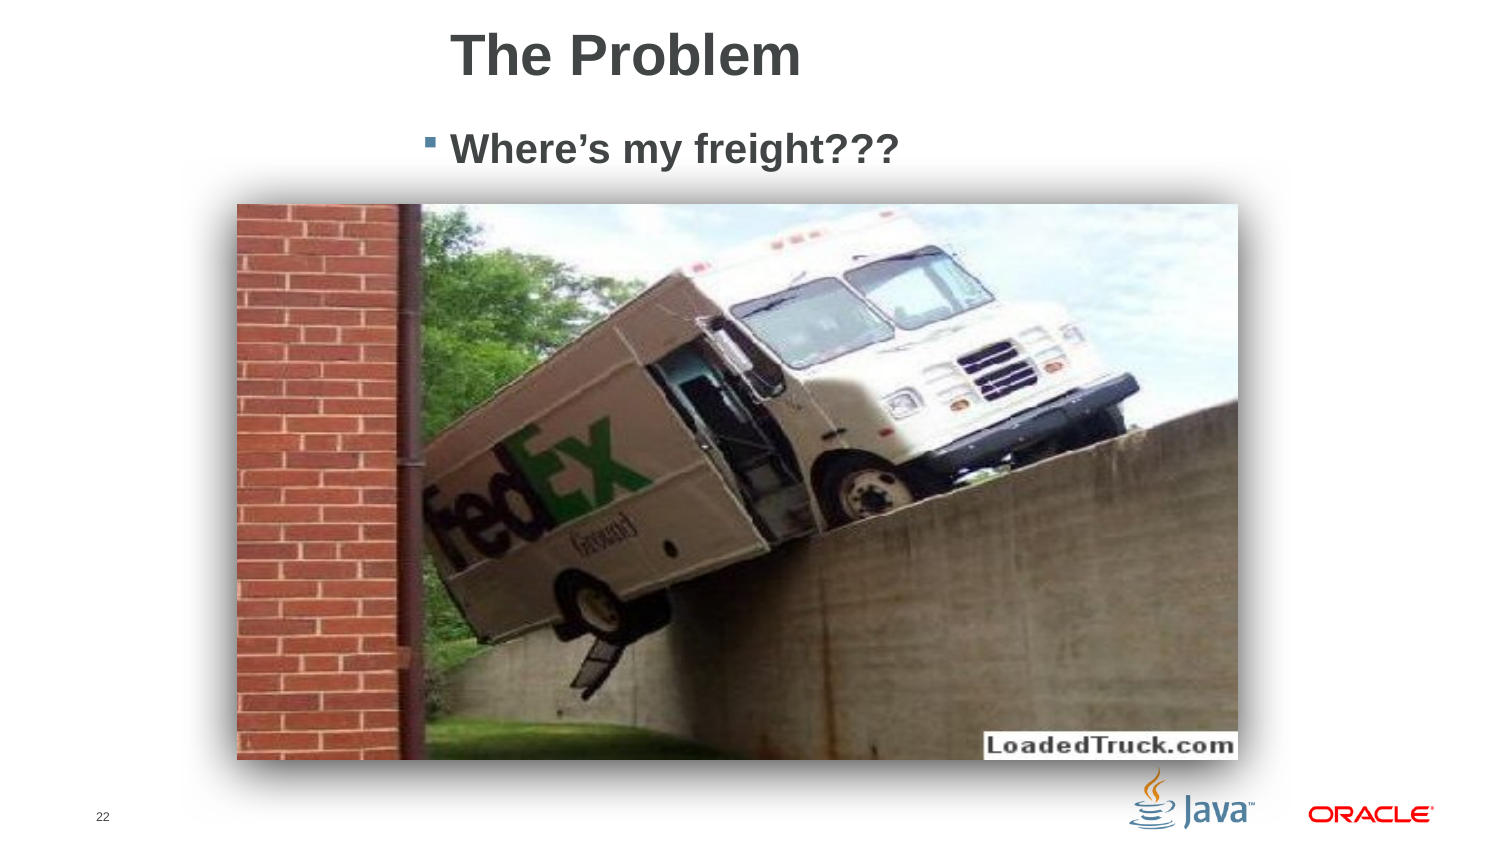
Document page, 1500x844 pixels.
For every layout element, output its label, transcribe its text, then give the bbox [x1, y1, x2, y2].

title The Problem [450, 9, 1500, 89]
picture [237, 204, 1238, 760]
picture [1109, 762, 1266, 834]
picture [1293, 790, 1445, 838]
list Where’s my freight??? [412, 121, 1075, 168]
